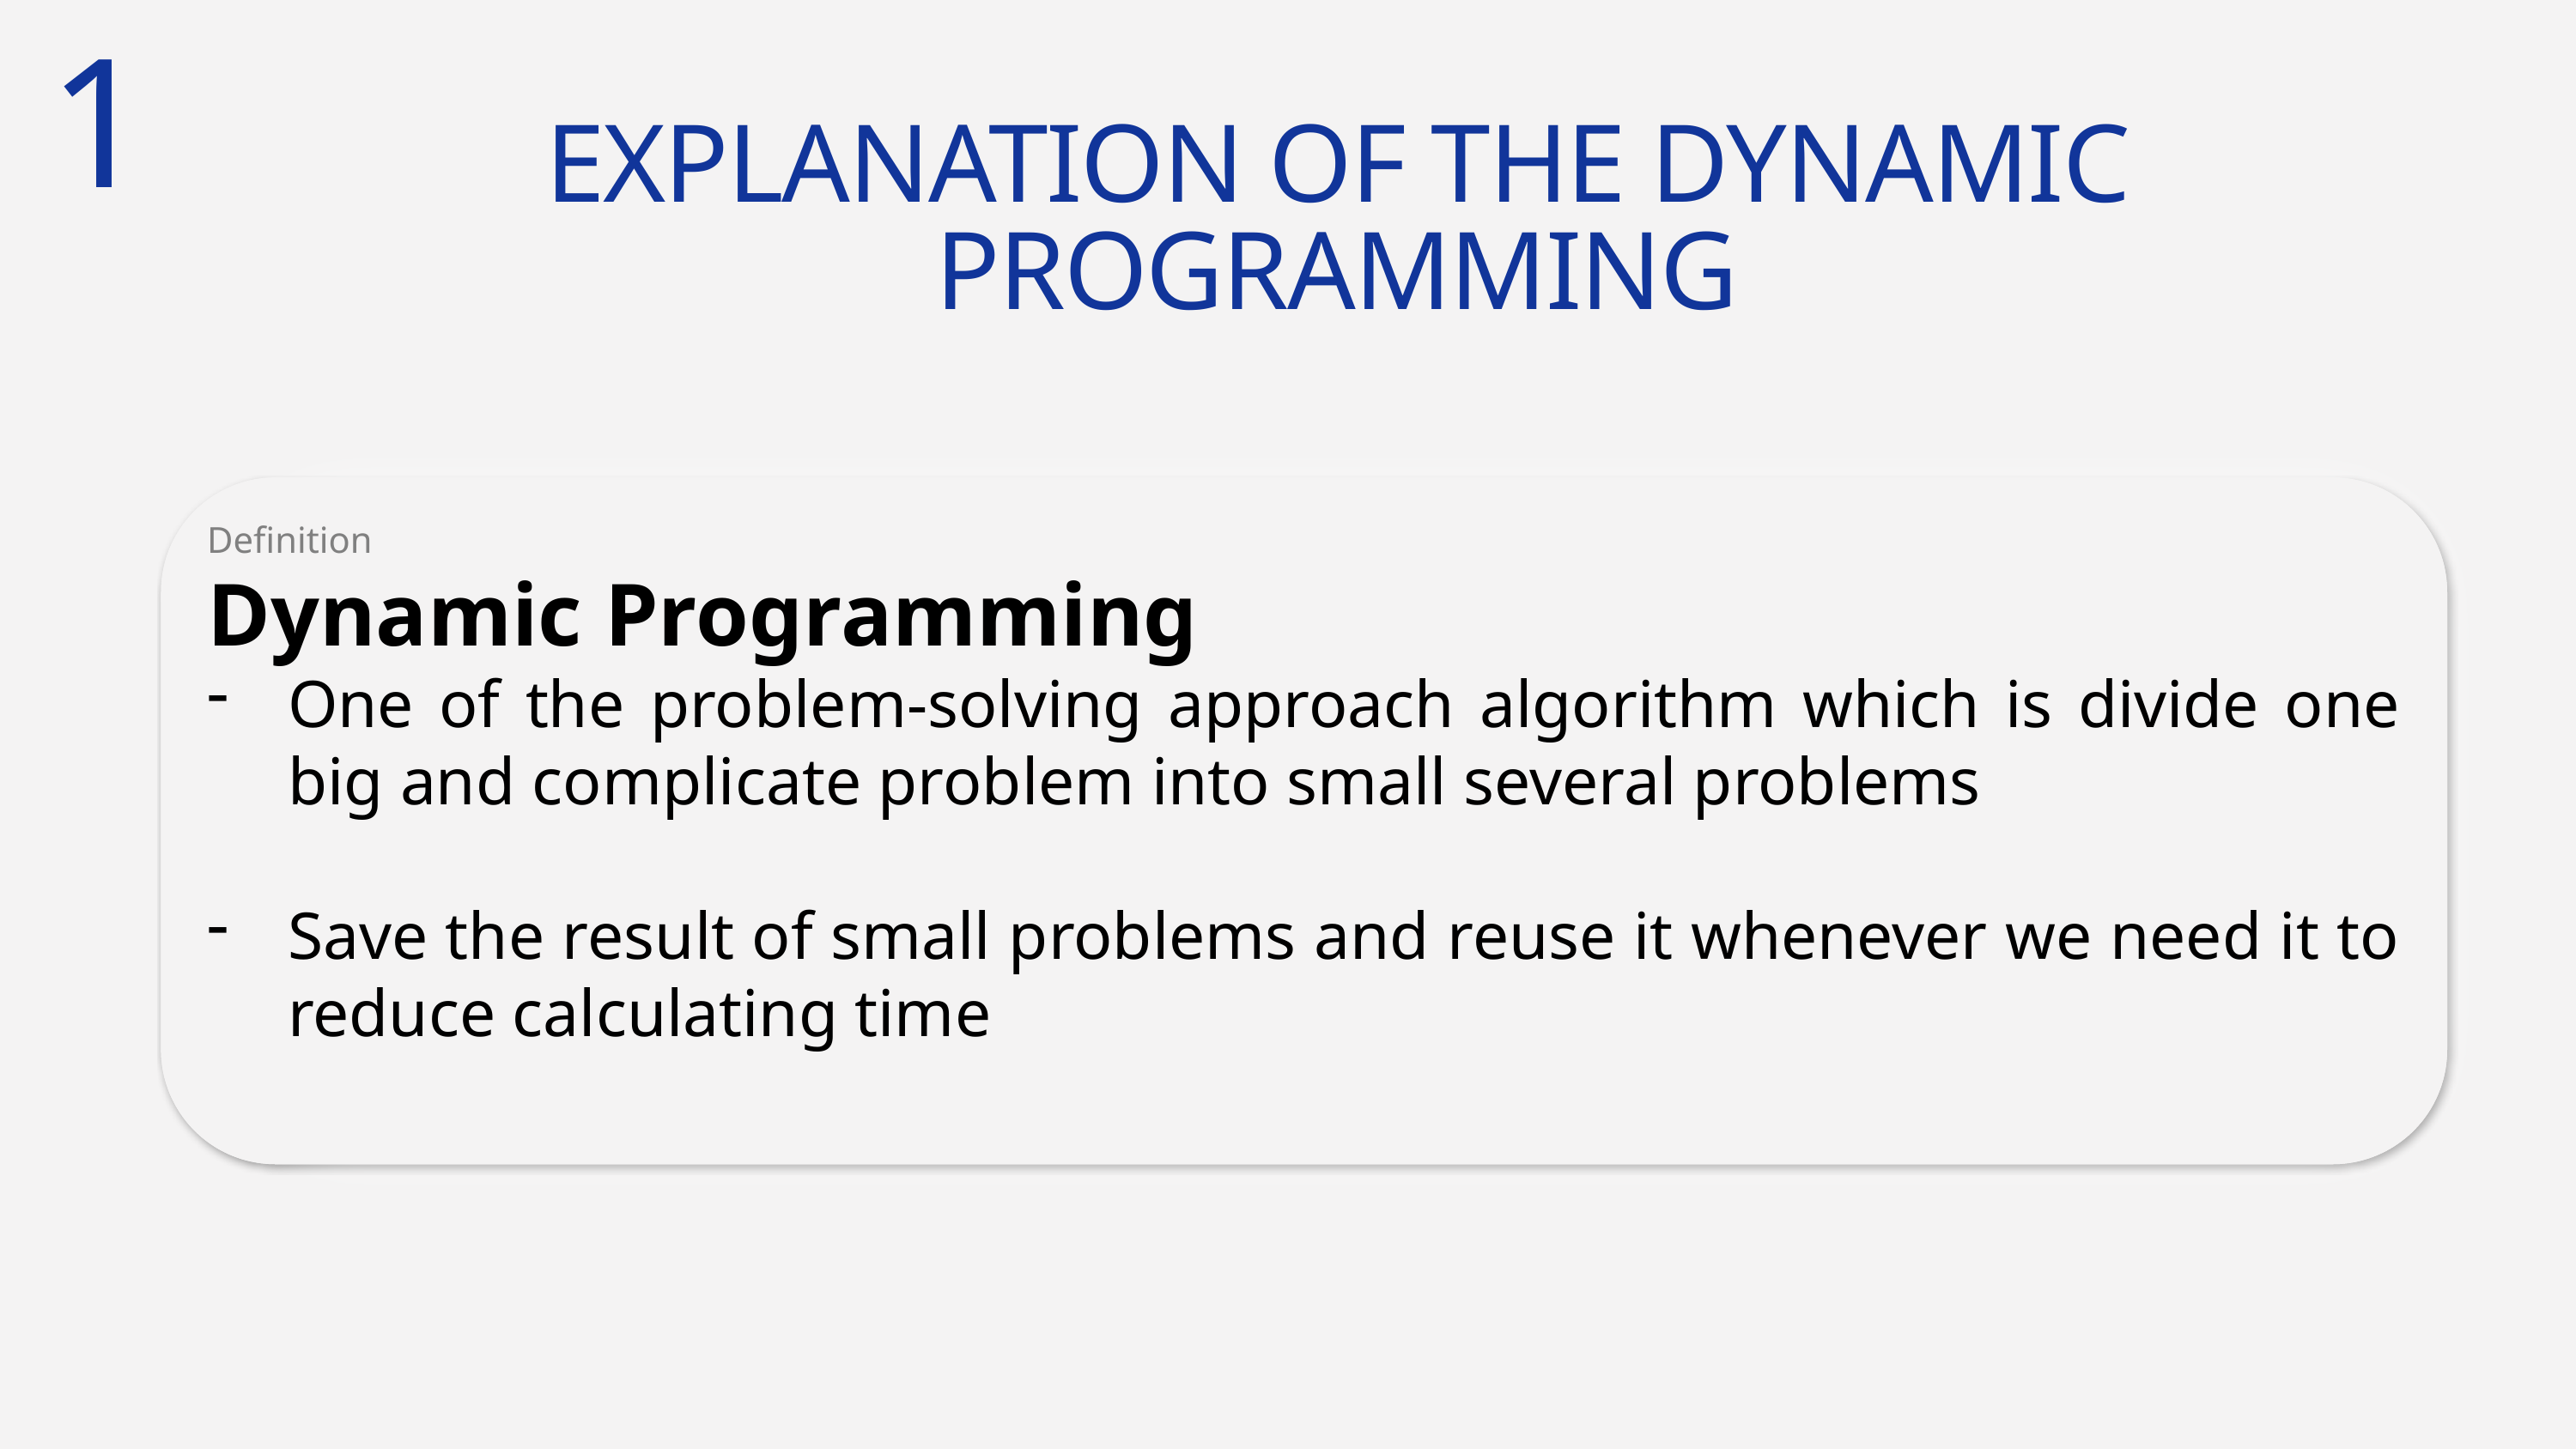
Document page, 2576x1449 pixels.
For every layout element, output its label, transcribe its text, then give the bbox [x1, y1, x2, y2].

text_box EXPLANATION OF THE DYNAMIC PROGRAMMING [459, 148, 2215, 299]
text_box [161, 476, 2448, 1165]
text_box 1 [48, 19, 231, 224]
